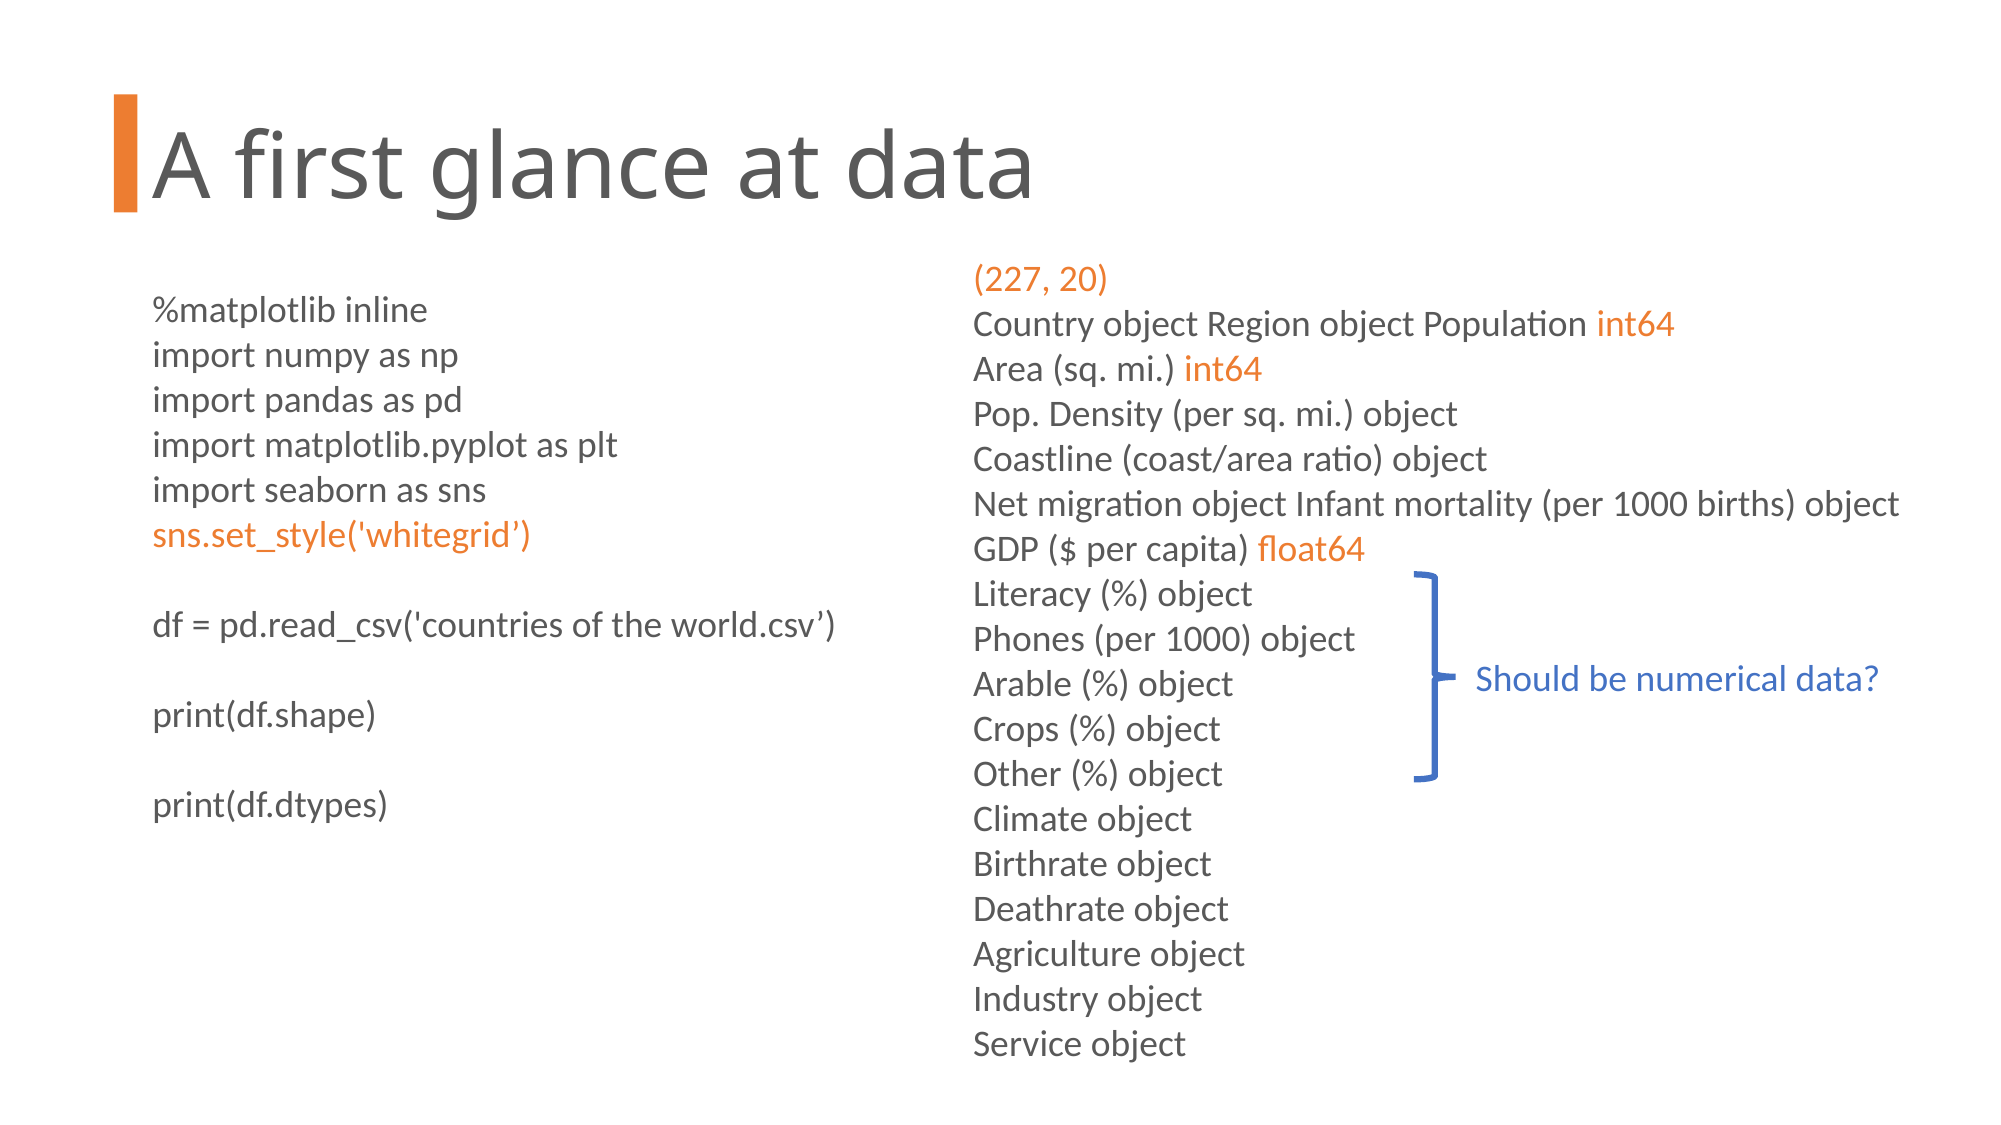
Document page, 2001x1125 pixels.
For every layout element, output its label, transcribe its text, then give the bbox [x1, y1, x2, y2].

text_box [958, 246, 1959, 1080]
text_box %matplotlib inline import numpy as np import pandas as pd import matplotlib.pyplot as plt import seaborn as sns sns.set_style('whitegrid’) df = pd.read_csv('countries of the world.csv’) print(df.shape) print(df.dtypes) [137, 277, 958, 832]
title A first glance at data [137, 59, 1863, 277]
